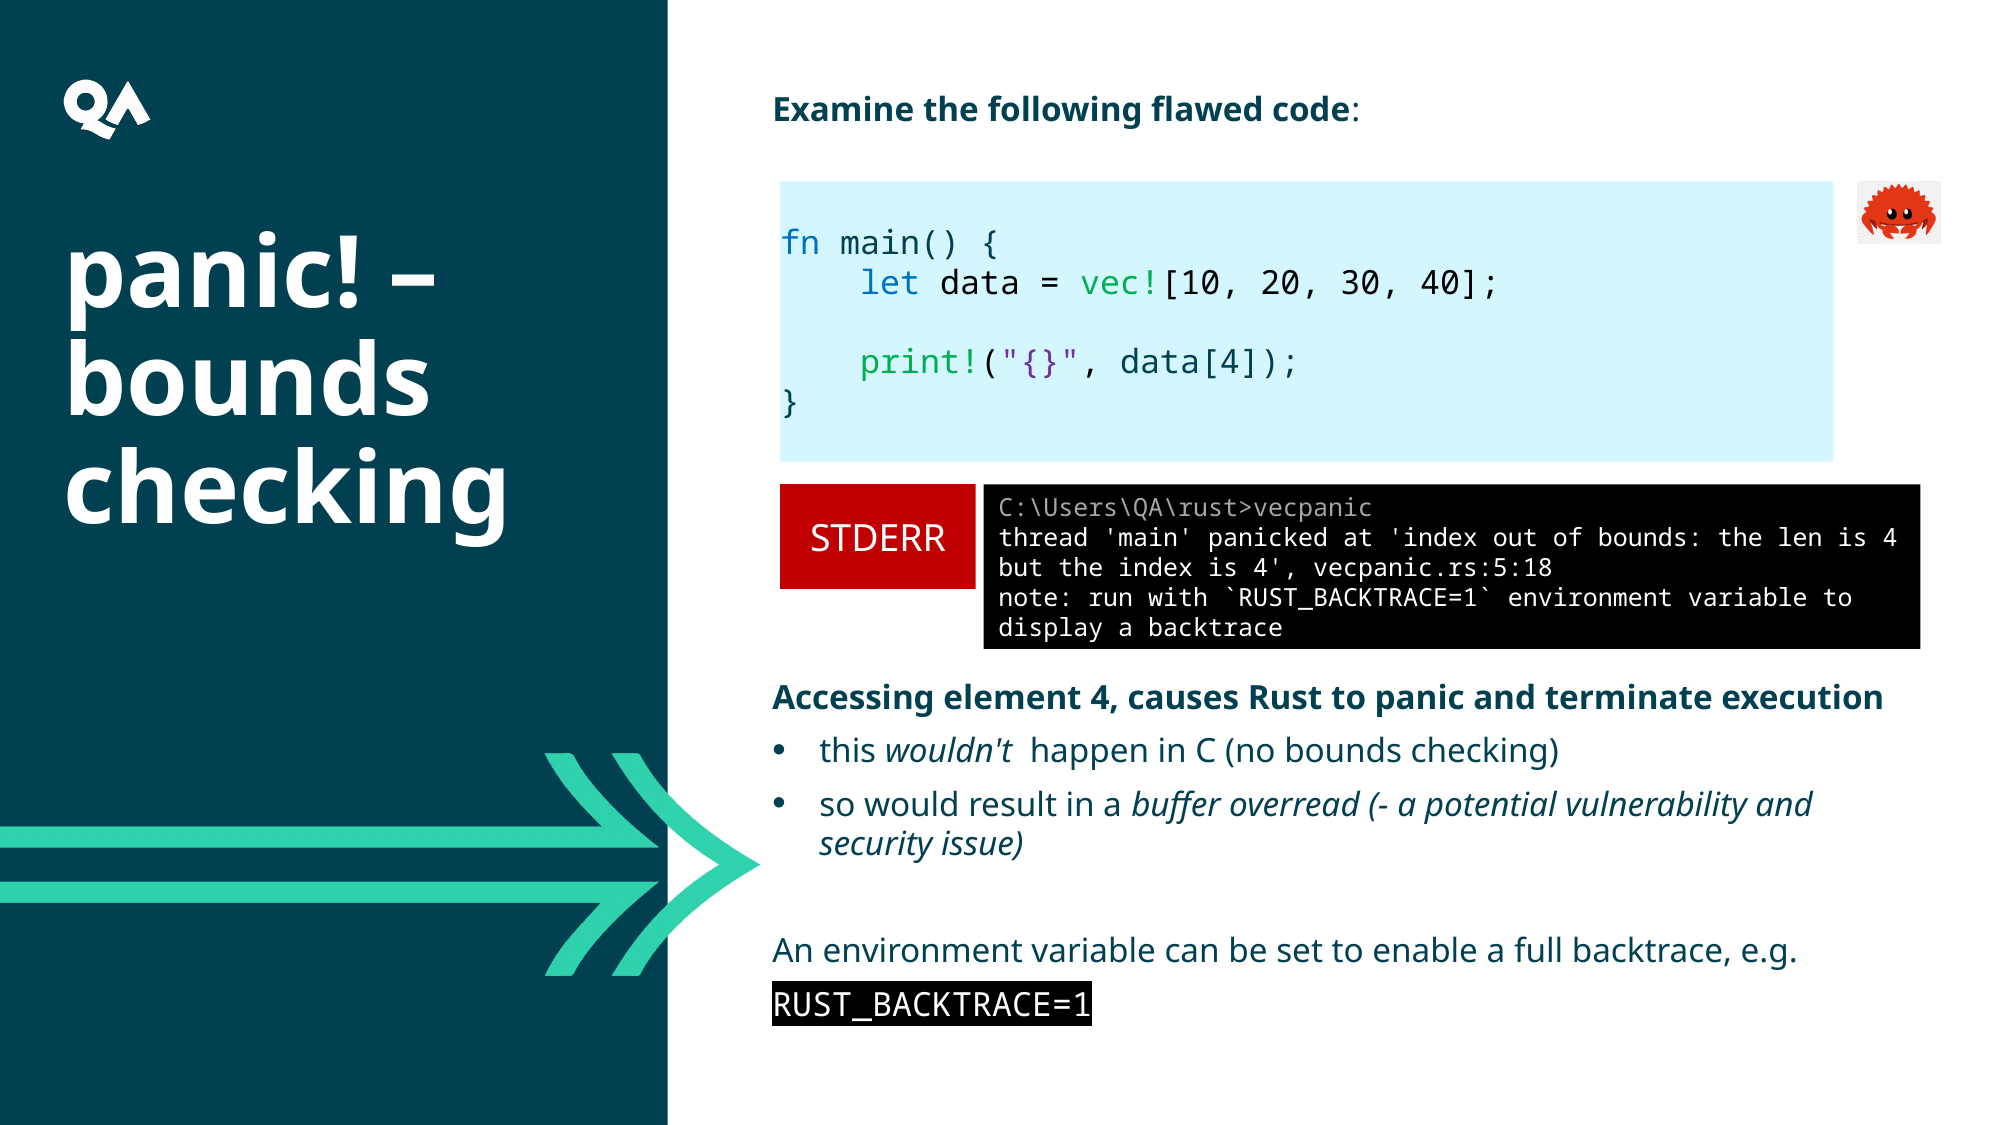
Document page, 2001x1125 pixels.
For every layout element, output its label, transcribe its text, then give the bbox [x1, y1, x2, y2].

picture [0, 882, 657, 975]
picture [64, 80, 114, 139]
picture [107, 83, 149, 124]
list panic! – bounds checking [63, 221, 628, 673]
picture [0, 754, 657, 847]
picture [613, 727, 775, 995]
list Examine the following flawed code: Accessing element 4, causes Rust to panic and terminate execution this wouldn't happen in C (no bounds checking) so would result in a buffer overread (- a potential vulnerability and security issue) An environment variable can be set to enable a full backtrace, e.g. RUST_BACKTRACE=1 [772, 87, 1929, 640]
picture [1857, 181, 1941, 244]
text_box STDERR [780, 484, 976, 589]
text_box C:\Users\QA\rust>vecpanic thread 'main' panicked at 'index out of bounds: the len is 4 but the index is 4', vecpanic.rs:5:18 note: run with `RUST_BACKTRACE=1` environment variable to display a backtrace [983, 484, 1921, 649]
text_box fn main() { let data = vec![10, 20, 30, 40]; print!("{}", data[4]); } [780, 181, 1834, 462]
